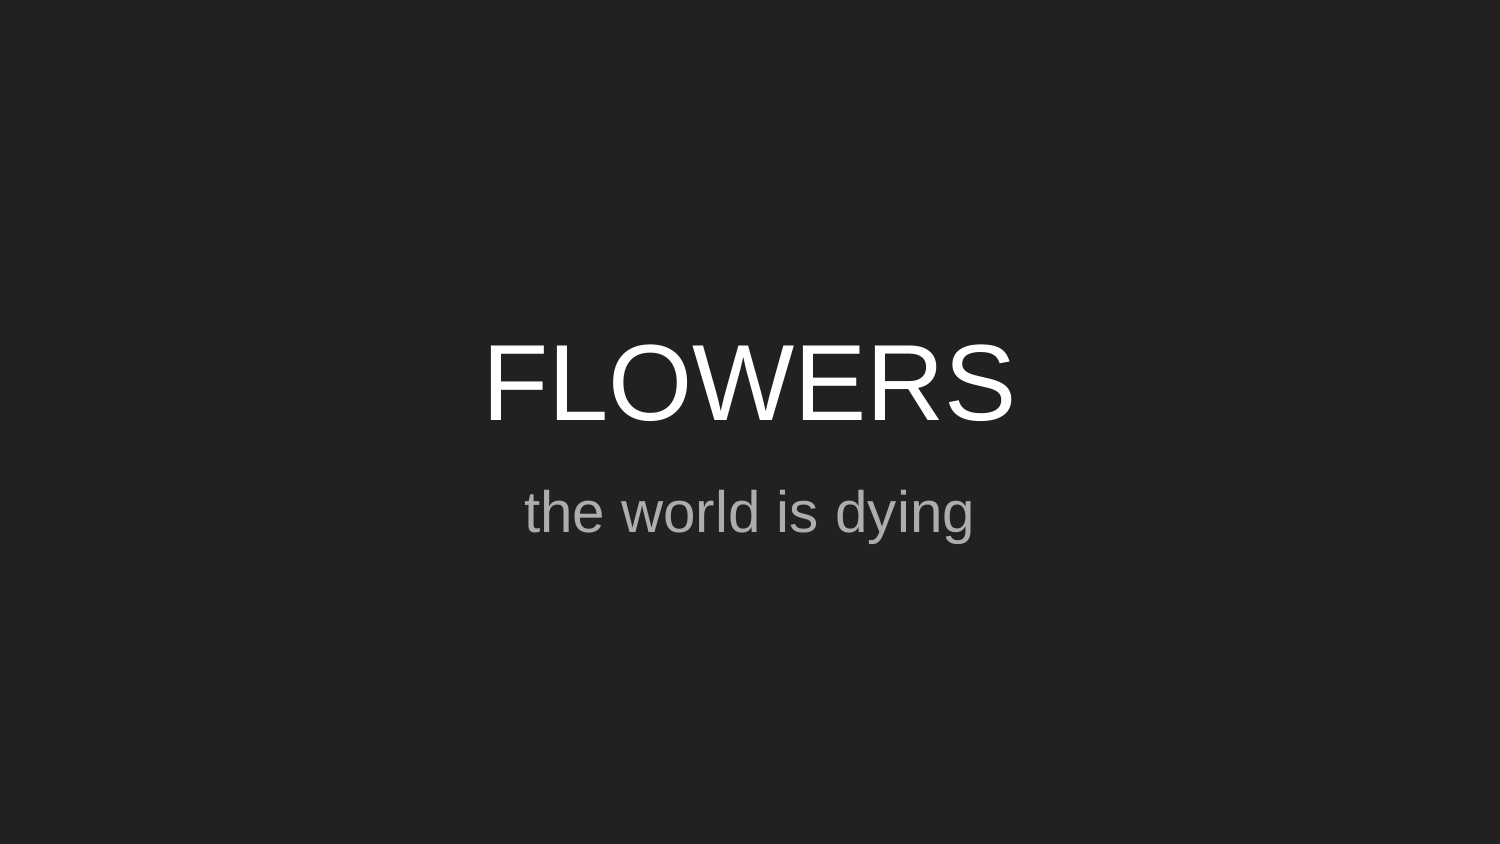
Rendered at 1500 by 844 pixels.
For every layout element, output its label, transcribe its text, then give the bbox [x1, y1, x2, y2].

title FLOWERS [51, 122, 1449, 459]
subtitle the world is dying [51, 464, 1449, 595]
